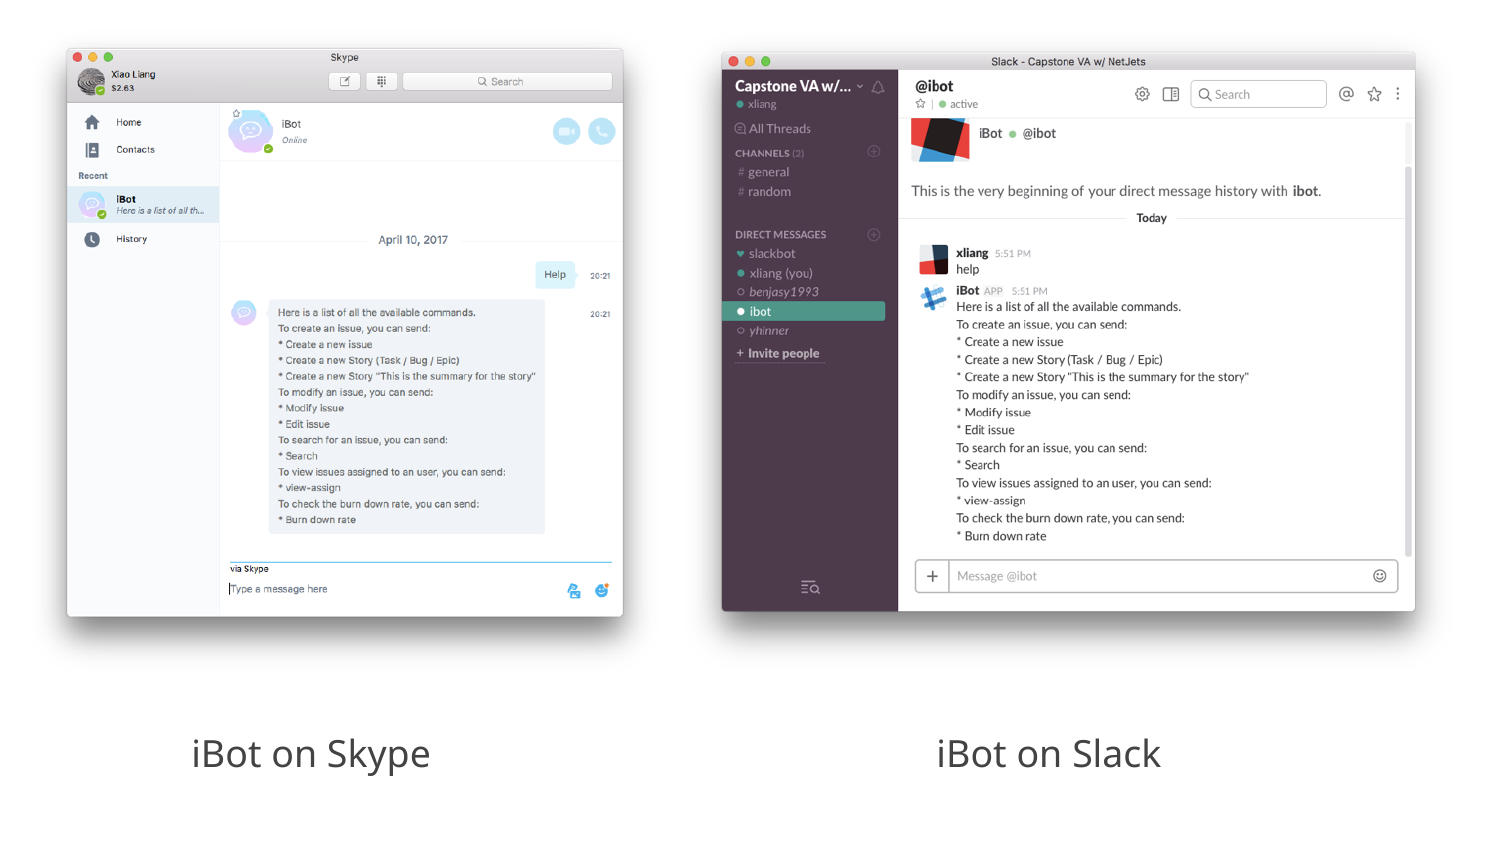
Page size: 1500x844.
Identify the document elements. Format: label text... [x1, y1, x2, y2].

picture [677, 26, 1460, 676]
picture [24, 24, 665, 677]
list iBot on Skype [141, 703, 482, 802]
list iBot on Slack [878, 703, 1220, 802]
